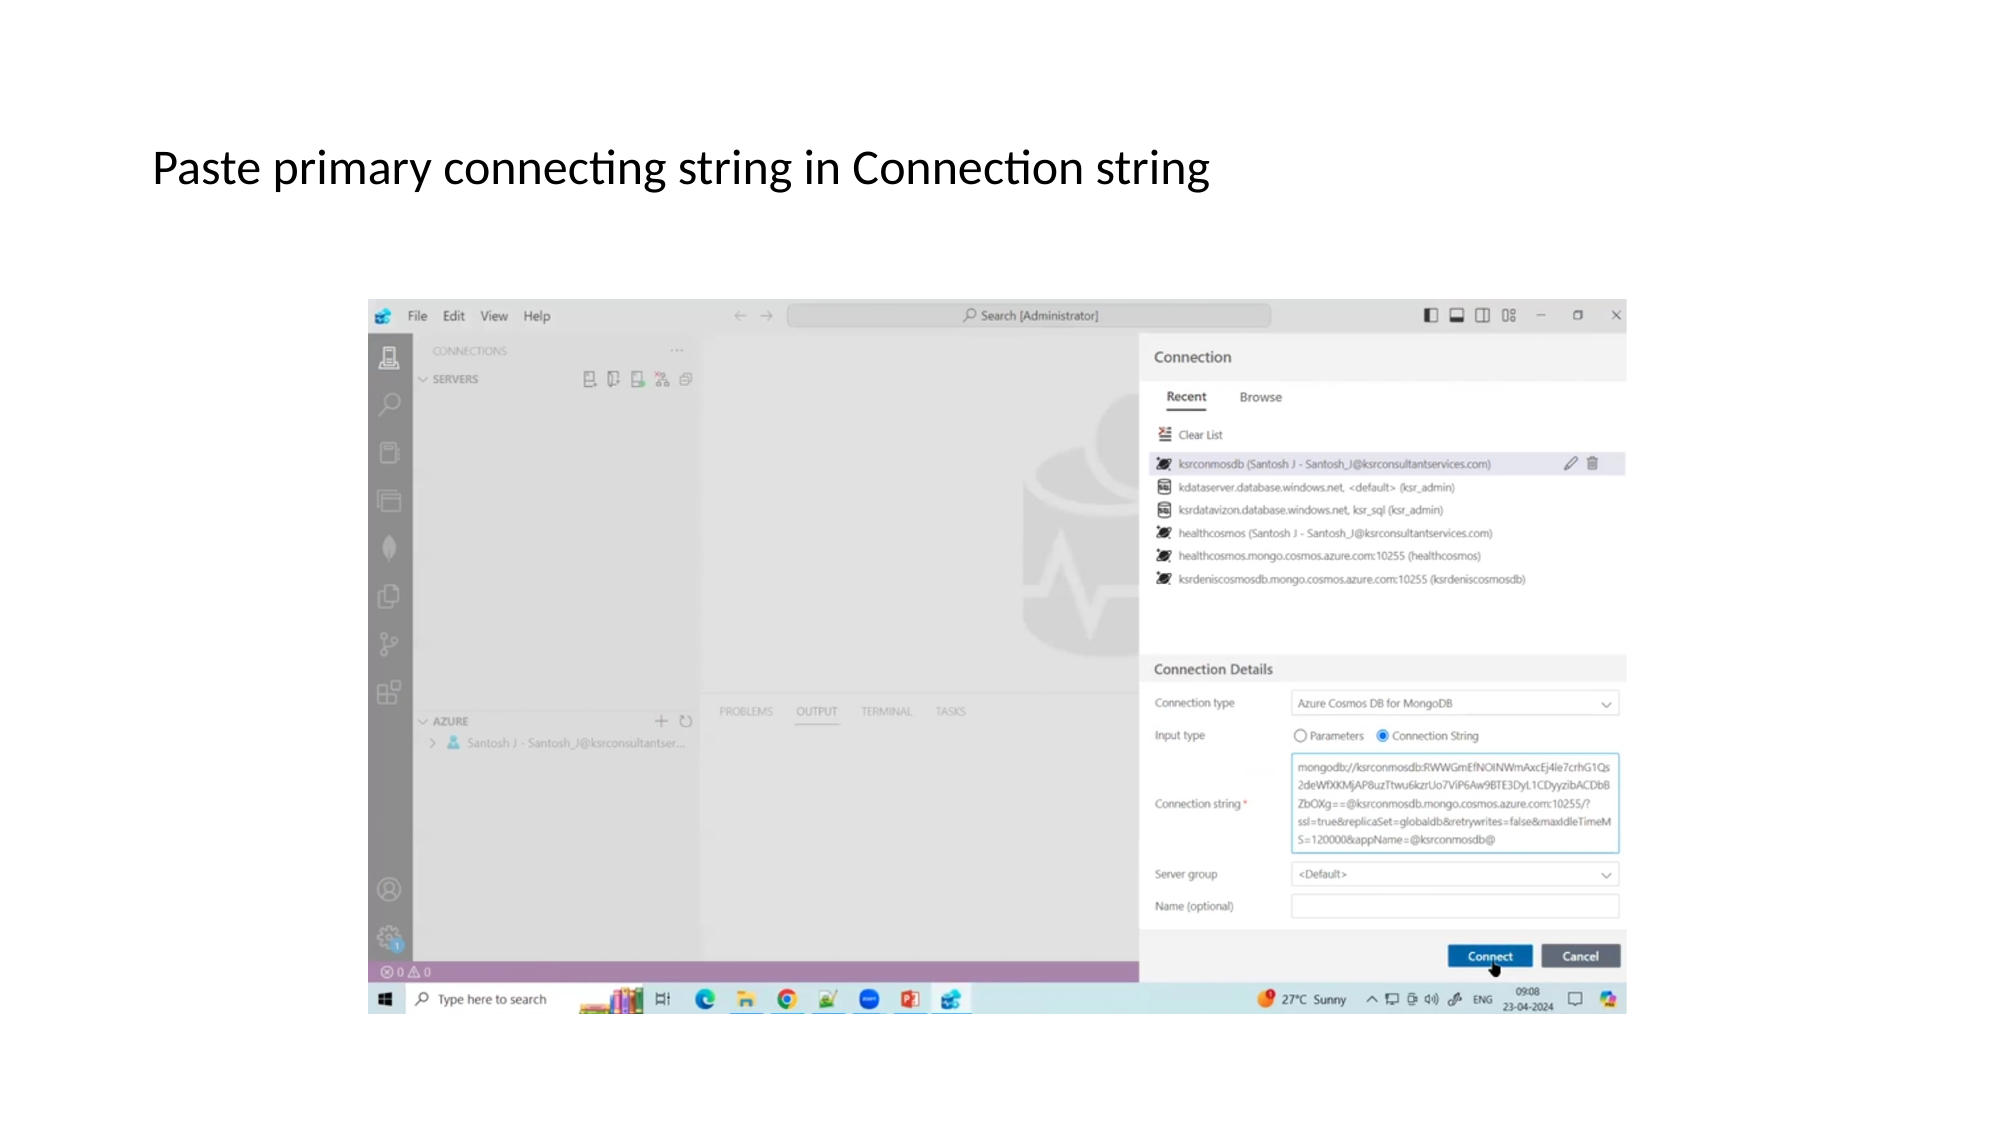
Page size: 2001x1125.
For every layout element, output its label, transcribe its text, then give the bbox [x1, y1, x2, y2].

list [367, 299, 1627, 1014]
title Paste primary connecting string in Connection string [137, 59, 1863, 278]
